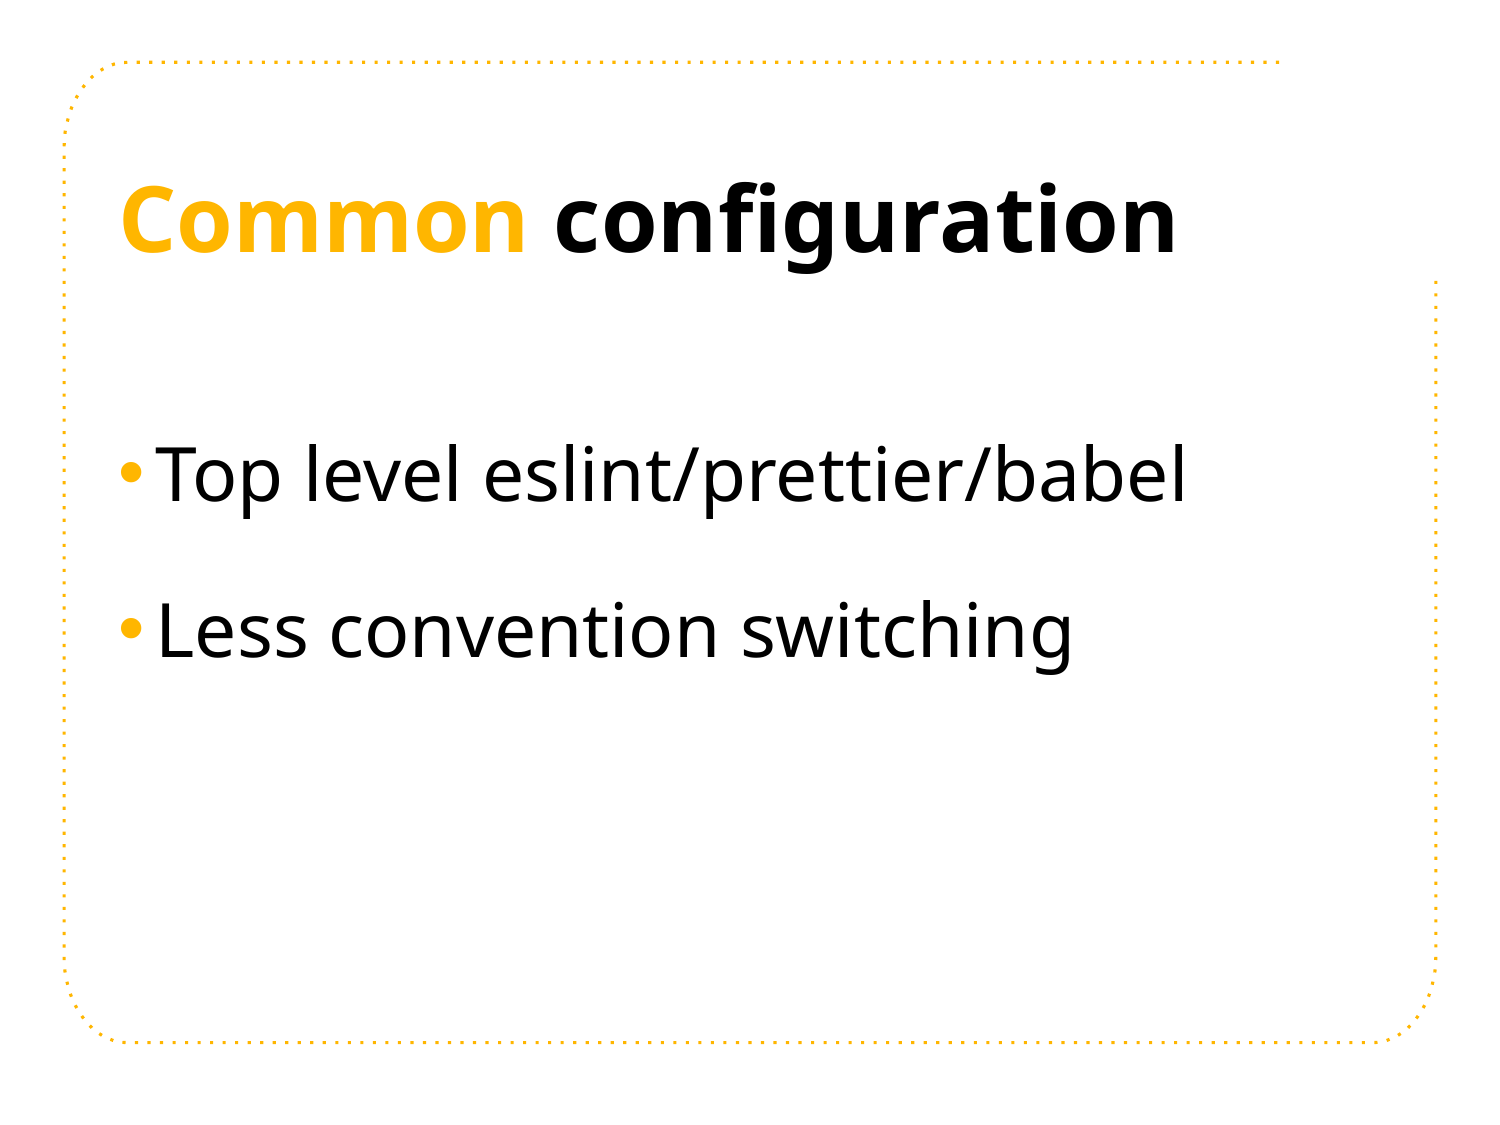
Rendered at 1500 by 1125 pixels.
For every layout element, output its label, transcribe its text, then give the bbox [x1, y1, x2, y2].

list Top level eslint/prettier/babel Less convention switching [103, 373, 1397, 969]
title Common configuration [103, 114, 1397, 332]
